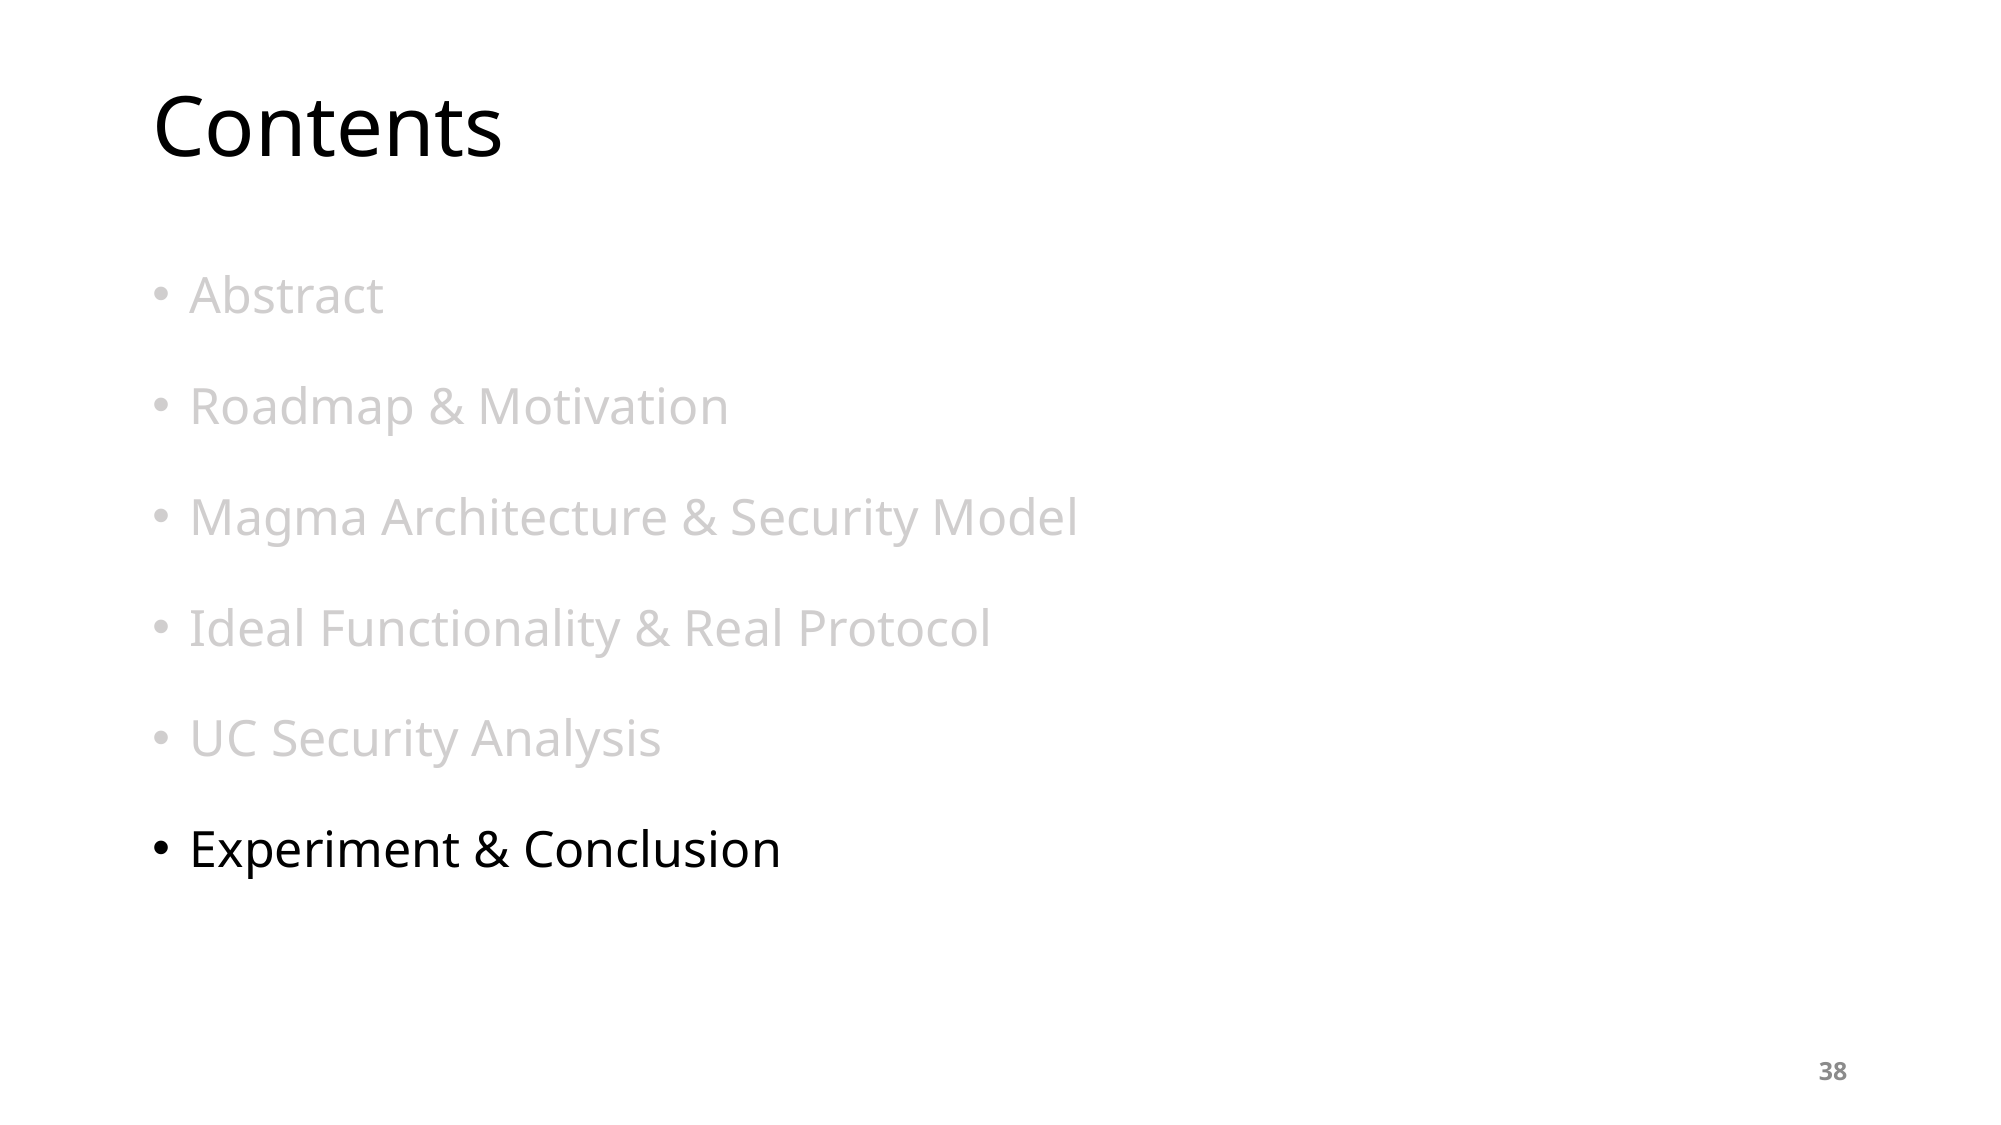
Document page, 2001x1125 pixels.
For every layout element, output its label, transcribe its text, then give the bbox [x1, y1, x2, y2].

slide_number 38 [1412, 1042, 1863, 1103]
list Abstract Roadmap & Motivation Magma Architecture & Security Model Ideal Functionality & Real Protocol UC Security Analysis Experiment & Conclusion [137, 225, 1863, 992]
title Contents [137, 59, 1863, 200]
